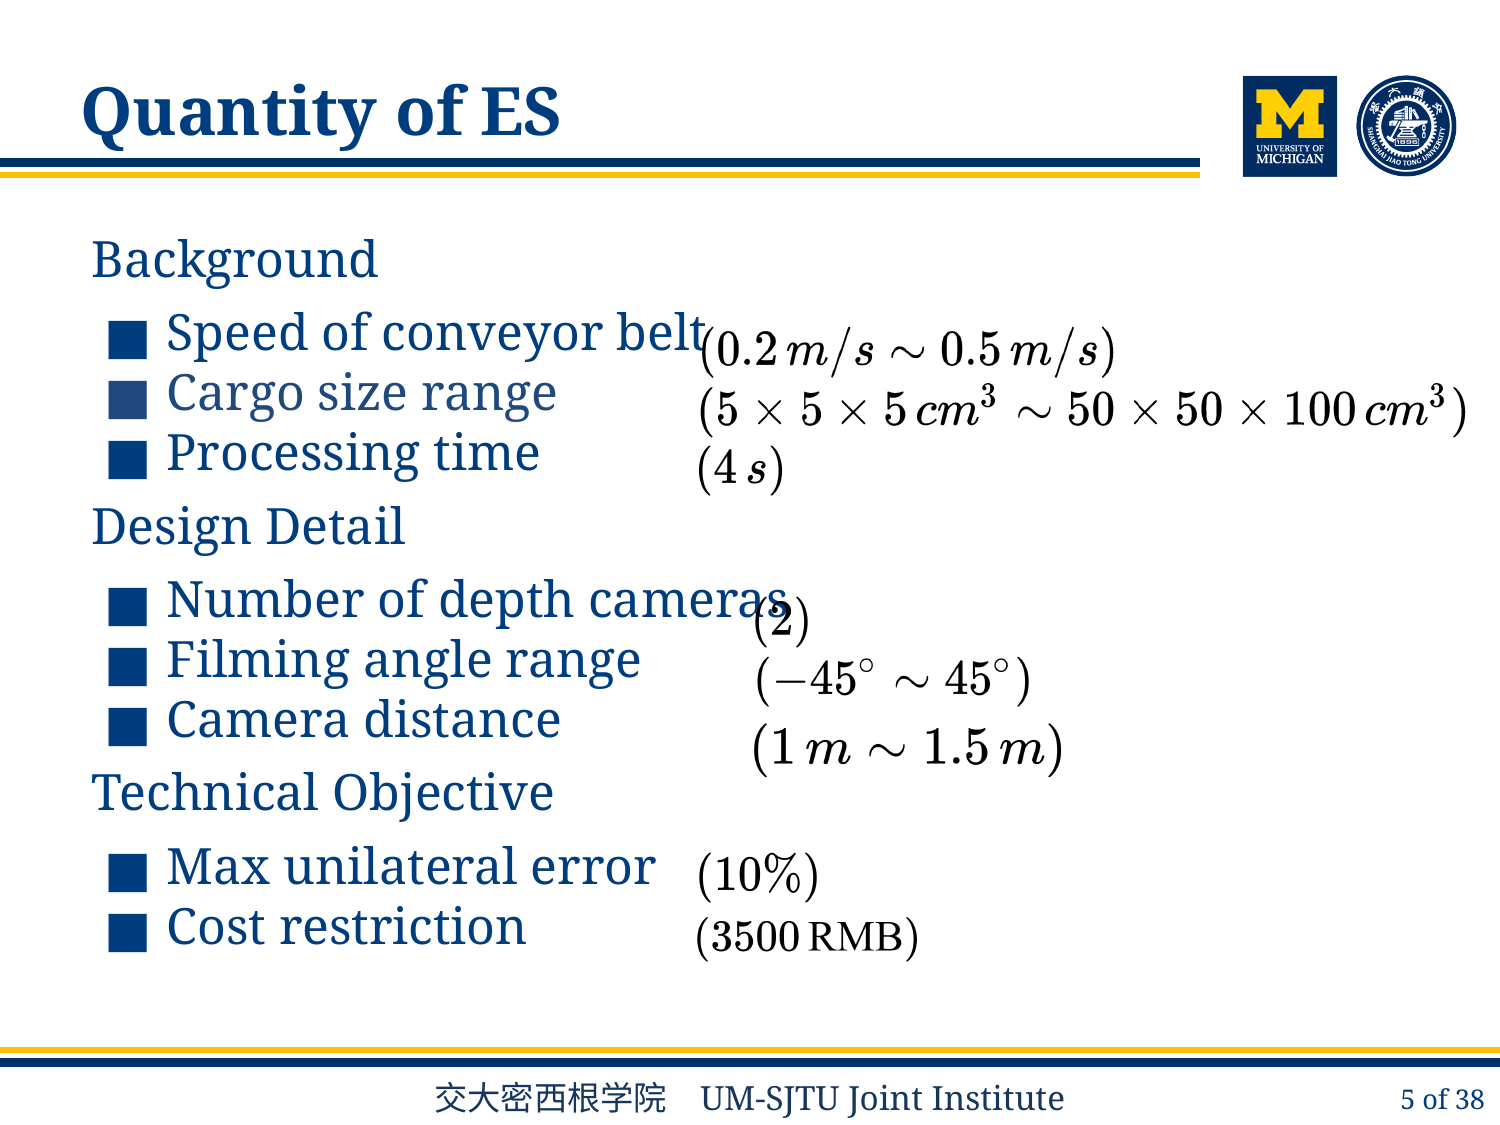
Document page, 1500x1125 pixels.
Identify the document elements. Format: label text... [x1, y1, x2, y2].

title Quantity of ES [64, 56, 1247, 161]
picture [748, 720, 1066, 781]
picture [749, 592, 1036, 712]
slide_number ‹#› of 38 [1363, 1074, 1500, 1125]
picture [693, 441, 789, 502]
picture [1228, 68, 1463, 182]
list Background Speed of conveyor belt Cargo size range Processing time Design Detail Number of depth cameras Filming angle range Camera distance Technical Objective Max unilateral error Cost restriction [76, 219, 1427, 1025]
picture [693, 848, 921, 968]
picture [693, 322, 1472, 439]
